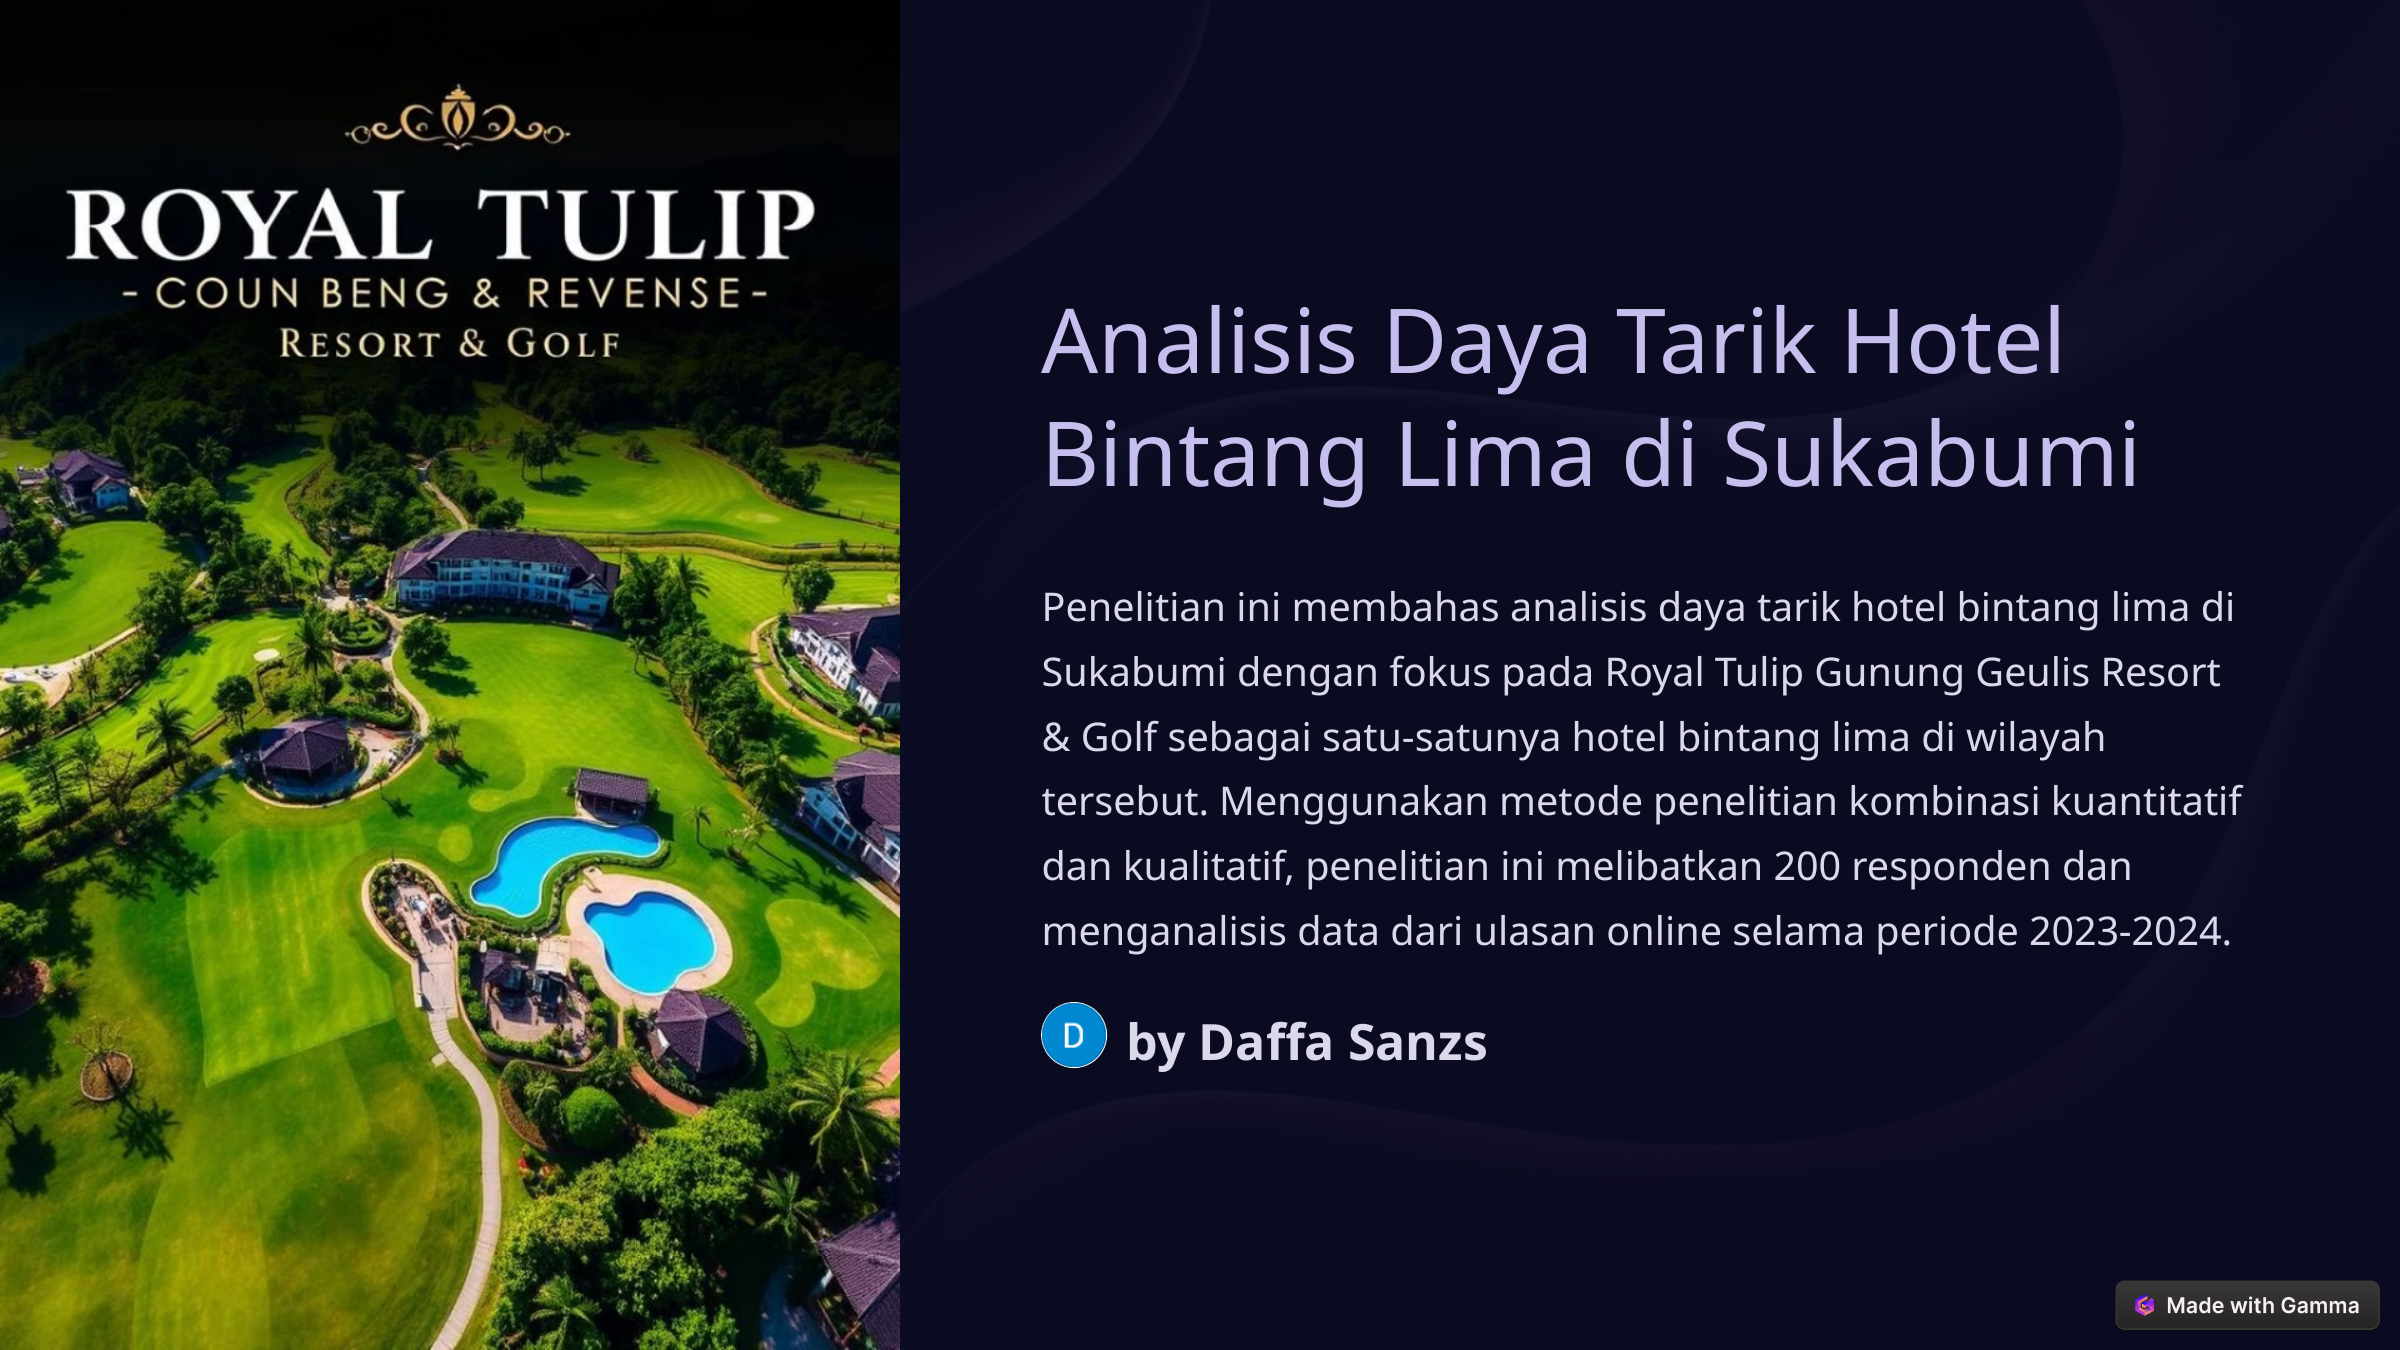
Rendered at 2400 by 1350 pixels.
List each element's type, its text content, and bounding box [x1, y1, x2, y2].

text_box Penelitian ini membahas analisis daya tarik hotel bintang lima di Sukabumi dengan fokus pada Royal Tulip Gunung Geulis Resort & Golf sebagai satu-satunya hotel bintang lima di wilayah tersebut. Menggunakan metode penelitian kombinasi kuantitatif dan kualitatif, penelitian ini melibatkan 200 responden dan menganalisis data dari ulasan online selama periode 2023-2024. [1041, 565, 2259, 954]
text_box Analisis Daya Tarik Hotel Bintang Lima di Sukabumi [1041, 279, 2259, 505]
picture [1042, 1003, 1106, 1067]
picture [2106, 1271, 2389, 1339]
picture [0, 0, 900, 1350]
text_box by Daffa Sanzs [1126, 999, 1451, 1071]
